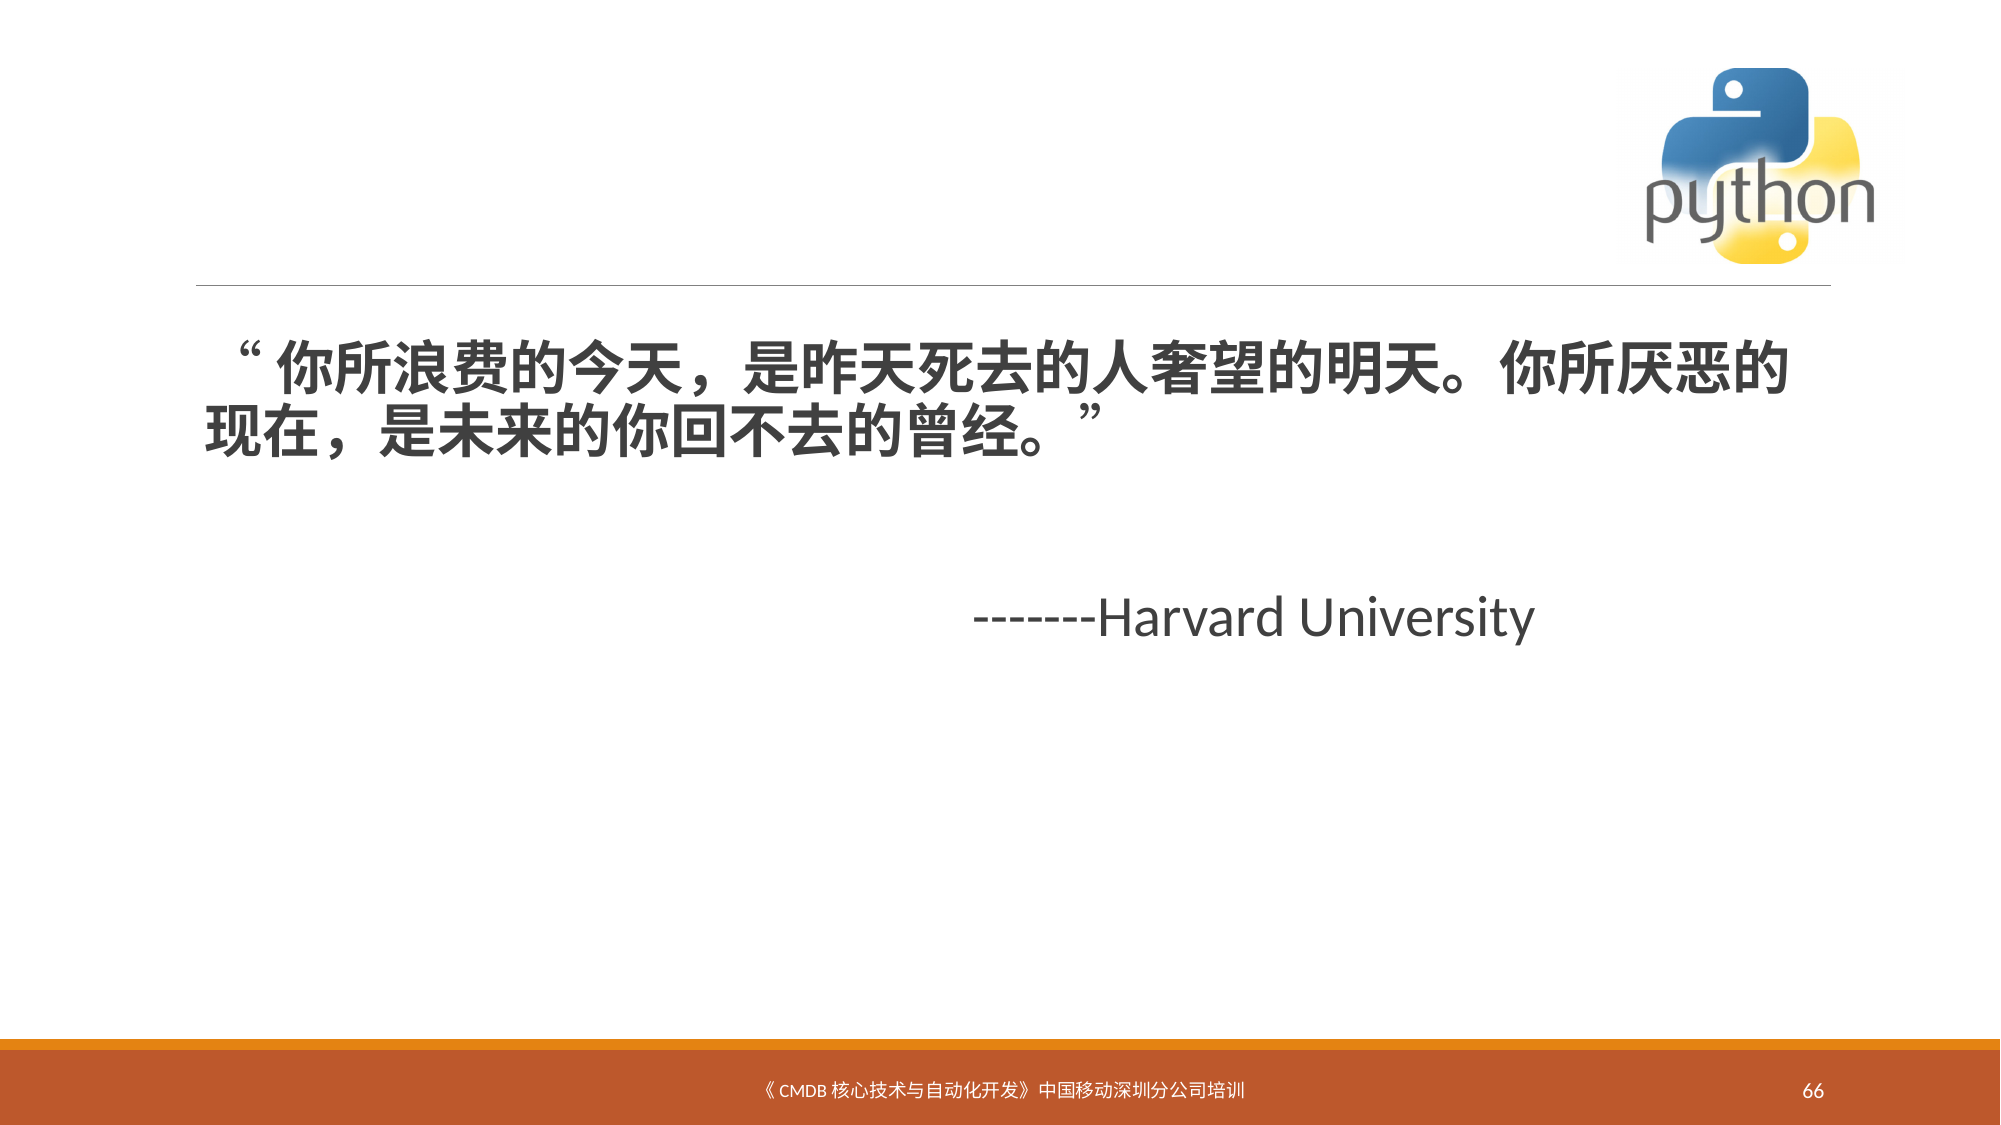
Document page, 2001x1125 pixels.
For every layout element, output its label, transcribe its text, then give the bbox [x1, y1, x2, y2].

picture [1616, 68, 1906, 264]
list “你所浪费的今天，是昨天死去的人奢望的明天。你所厌恶的现在，是未来的你回不去的曾经。” -------Harvard University [189, 331, 1840, 992]
footer 《CMDB核心技术与自动化开发》中国移动深圳分公司培训 [604, 1059, 1396, 1120]
slide_number 66 [1624, 1059, 1840, 1120]
